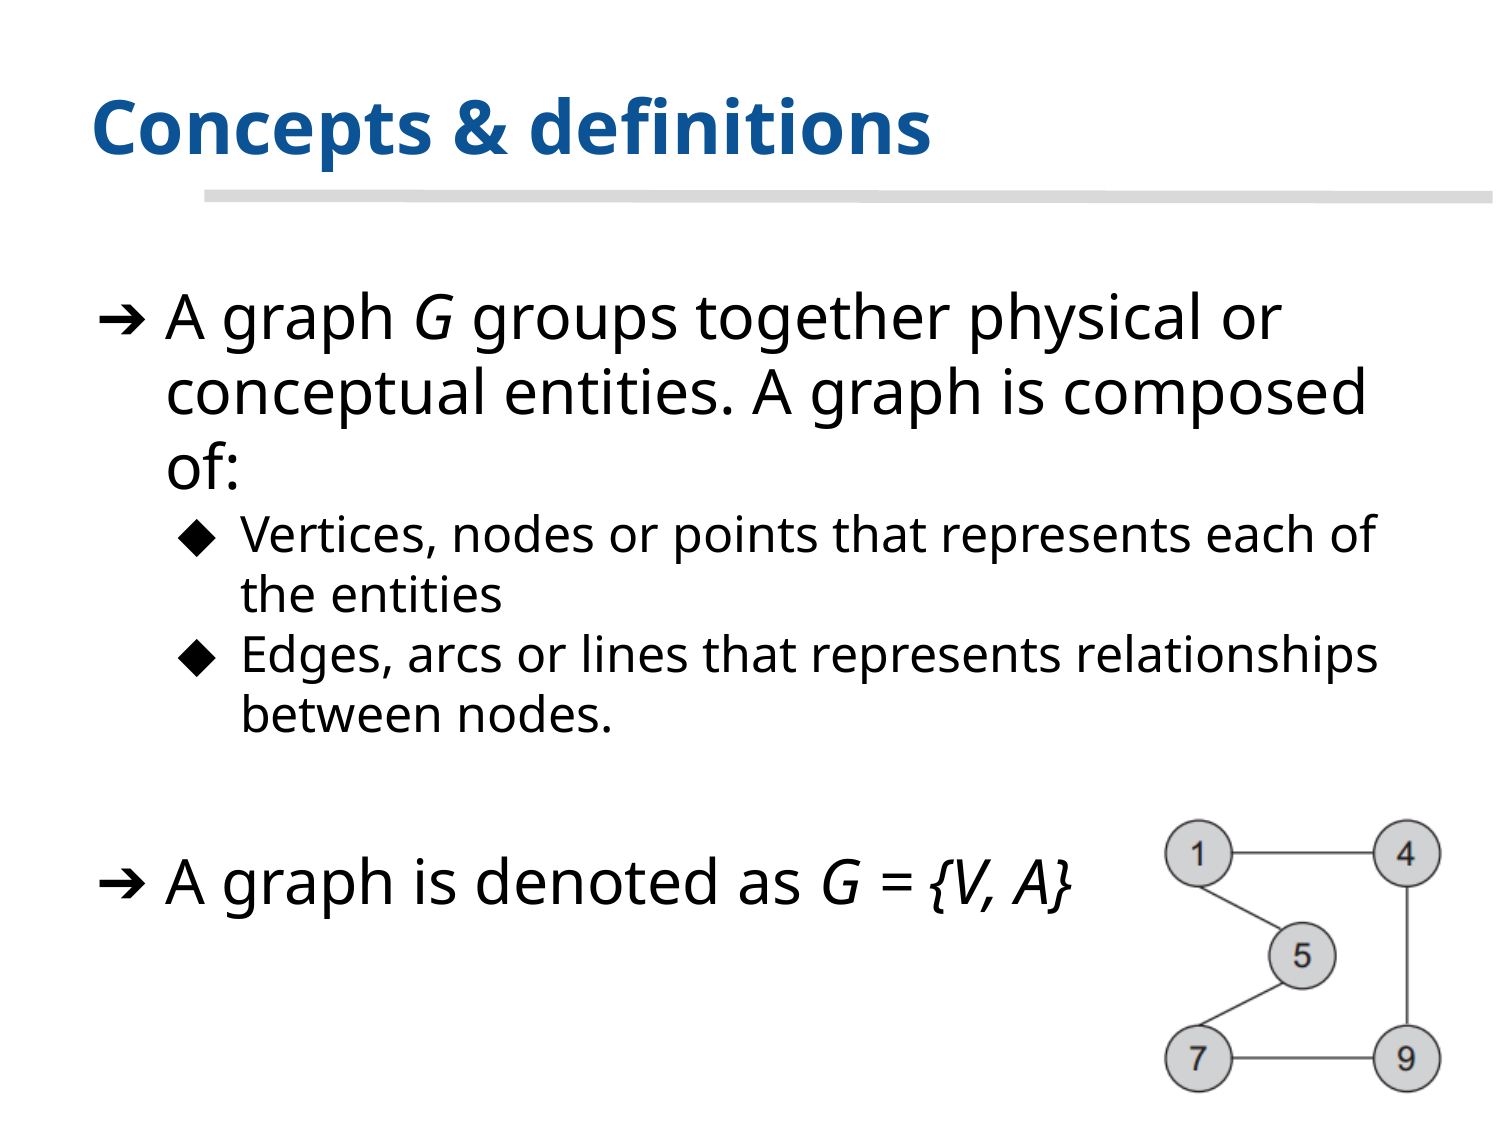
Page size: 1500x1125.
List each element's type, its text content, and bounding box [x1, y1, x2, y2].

list A graph G groups together physical or conceptual entities. A graph is composed of: Vertices, nodes or points that represents each of the entities Edges, arcs or lines that represents relationships between nodes. A graph is denoted as G = {V, A} [75, 262, 1425, 1078]
picture [1086, 782, 1475, 1103]
title Concepts & definitions [75, 45, 1425, 185]
